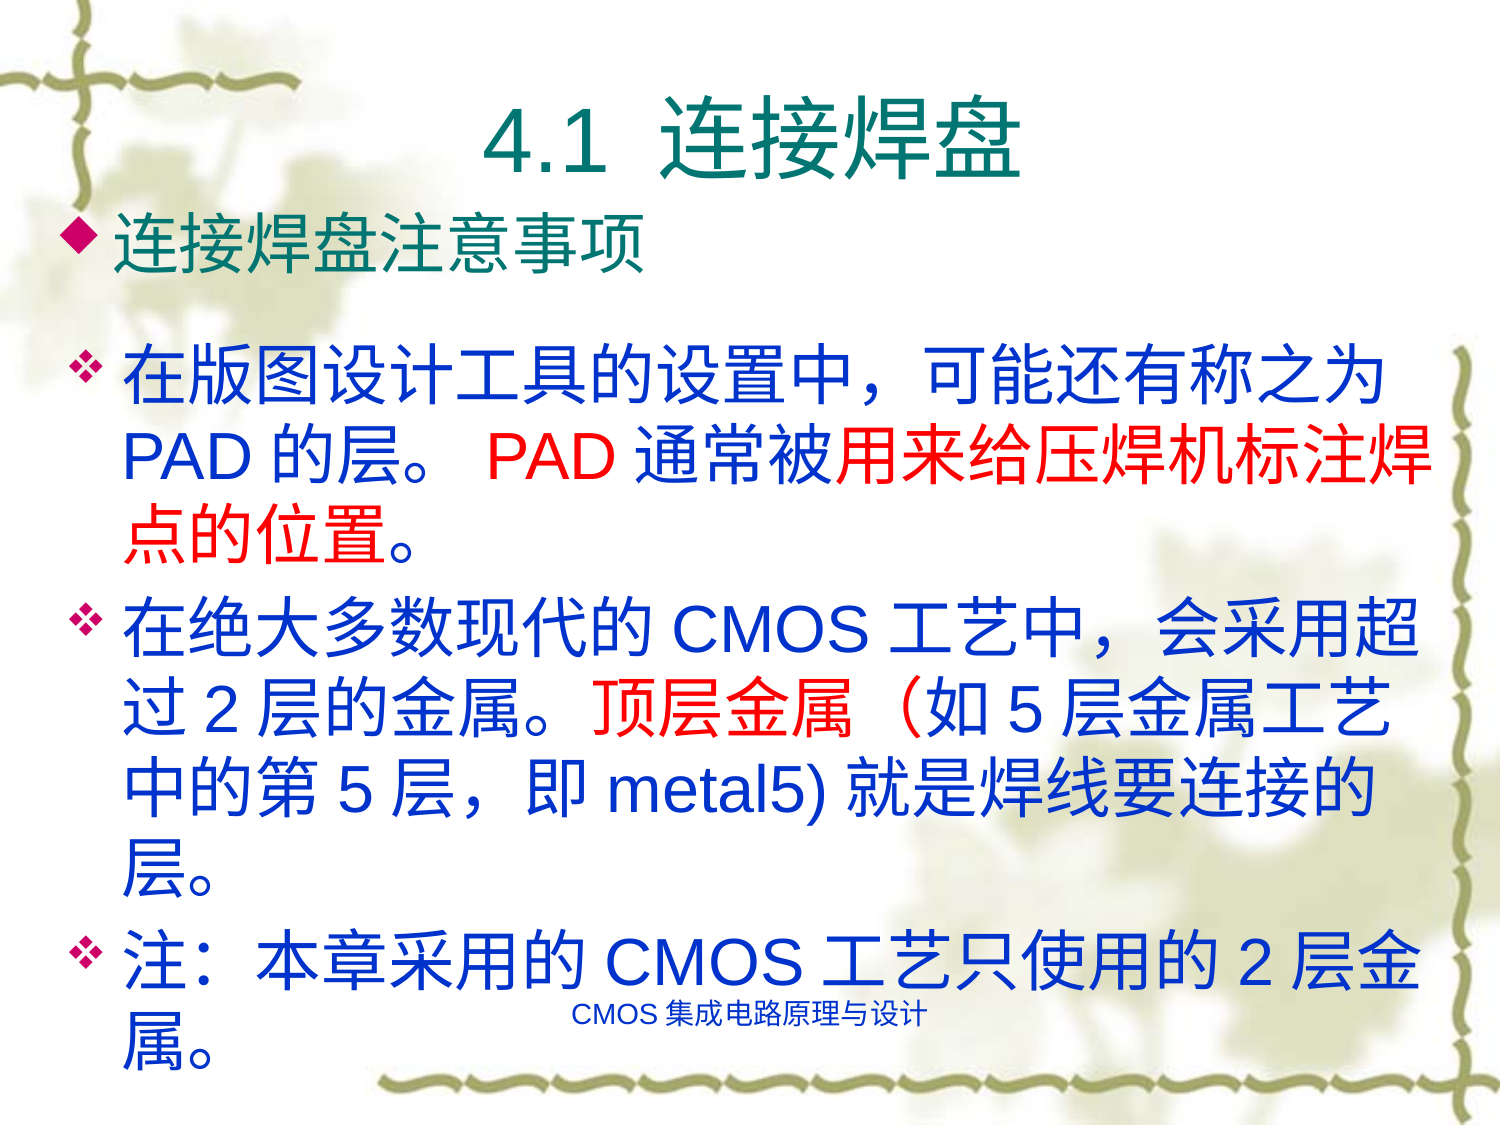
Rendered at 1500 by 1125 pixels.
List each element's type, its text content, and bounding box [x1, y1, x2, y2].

text_box 连接焊盘注意事项 [41, 194, 1443, 302]
title 4.1 连接焊盘 [52, 54, 1455, 218]
list 在版图设计工具的设置中，可能还有称之为PAD的层。PAD通常被用来给压焊机标注焊点的位置。 在绝大多数现代的CMOS工艺中，会采用超过2层的金属。顶层金属（如5层金属工艺中的第5层，即metal5)就是焊线要连接的层。 注：本章采用的CMOS工艺只使用的2层金属。 [49, 324, 1452, 963]
footer CMOS集成电路原理与设计 [512, 987, 988, 1066]
picture [0, 0, 1500, 1125]
slide_number [49, 987, 425, 1066]
slide_number [1074, 987, 1451, 1066]
